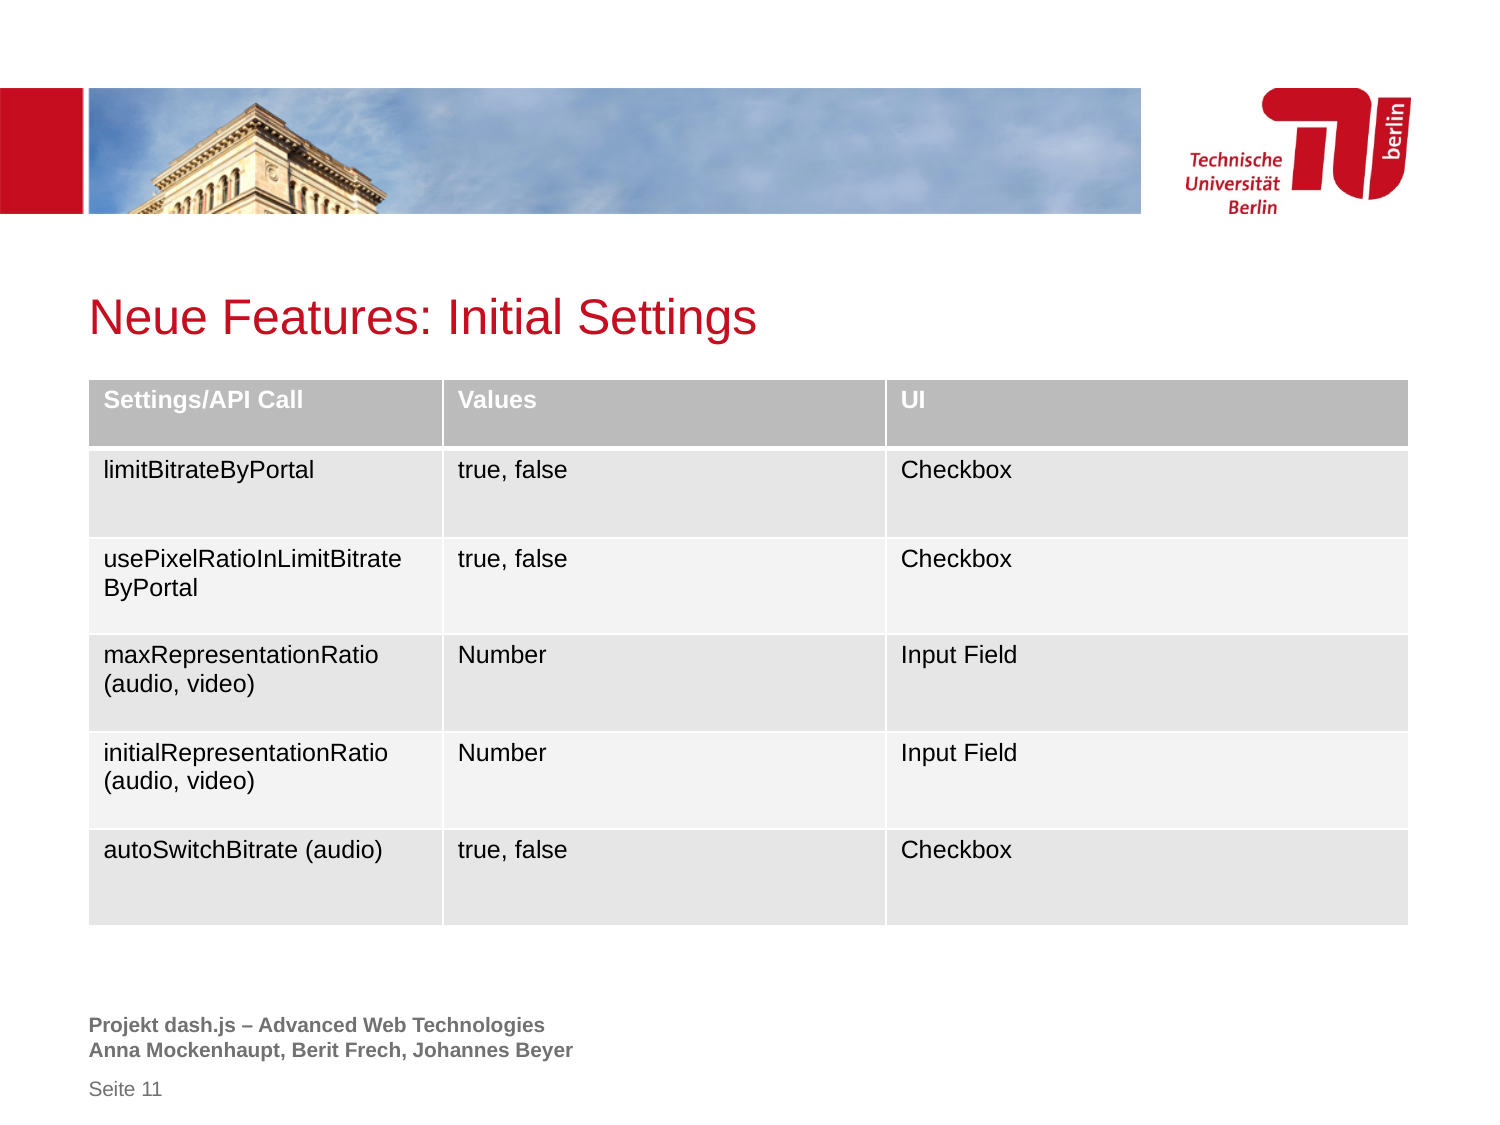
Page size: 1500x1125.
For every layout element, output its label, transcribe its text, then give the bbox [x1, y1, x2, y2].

table_cell limitBitrateByPortal [89, 451, 442, 537]
table_cell Number [444, 733, 885, 828]
table_cell autoSwitchBitrate (audio) [89, 830, 442, 925]
picture [1186, 88, 1411, 214]
table_cell Checkbox [887, 830, 1408, 925]
table_cell Checkbox [887, 451, 1408, 537]
table_cell Input Field [887, 733, 1408, 828]
table_cell true, false [444, 539, 885, 633]
table_cell Checkbox [887, 539, 1408, 633]
footer Projekt dash.js – Advanced Web Technologies Anna Mockenhaupt, Berit Frech, Johannes Beyer [88, 1011, 1176, 1071]
table_header Settings/API Call [89, 380, 442, 446]
table_cell Number [444, 635, 885, 731]
table_header Values [444, 380, 885, 446]
picture [0, 88, 1141, 214]
table_cell maxRepresentationRatio (audio, video) [89, 635, 442, 731]
table_cell Input Field [887, 635, 1408, 731]
table_cell true, false [444, 451, 885, 537]
table_cell true, false [444, 830, 885, 925]
table_cell initialRepresentationRatio (audio, video) [89, 733, 442, 828]
table_header UI [887, 380, 1408, 446]
title Neue Features: Initial Settings [88, 281, 1412, 345]
slide_number Seite [88, 1075, 1176, 1101]
table_cell usePixelRatioInLimitBitrate ByPortal [89, 539, 442, 633]
